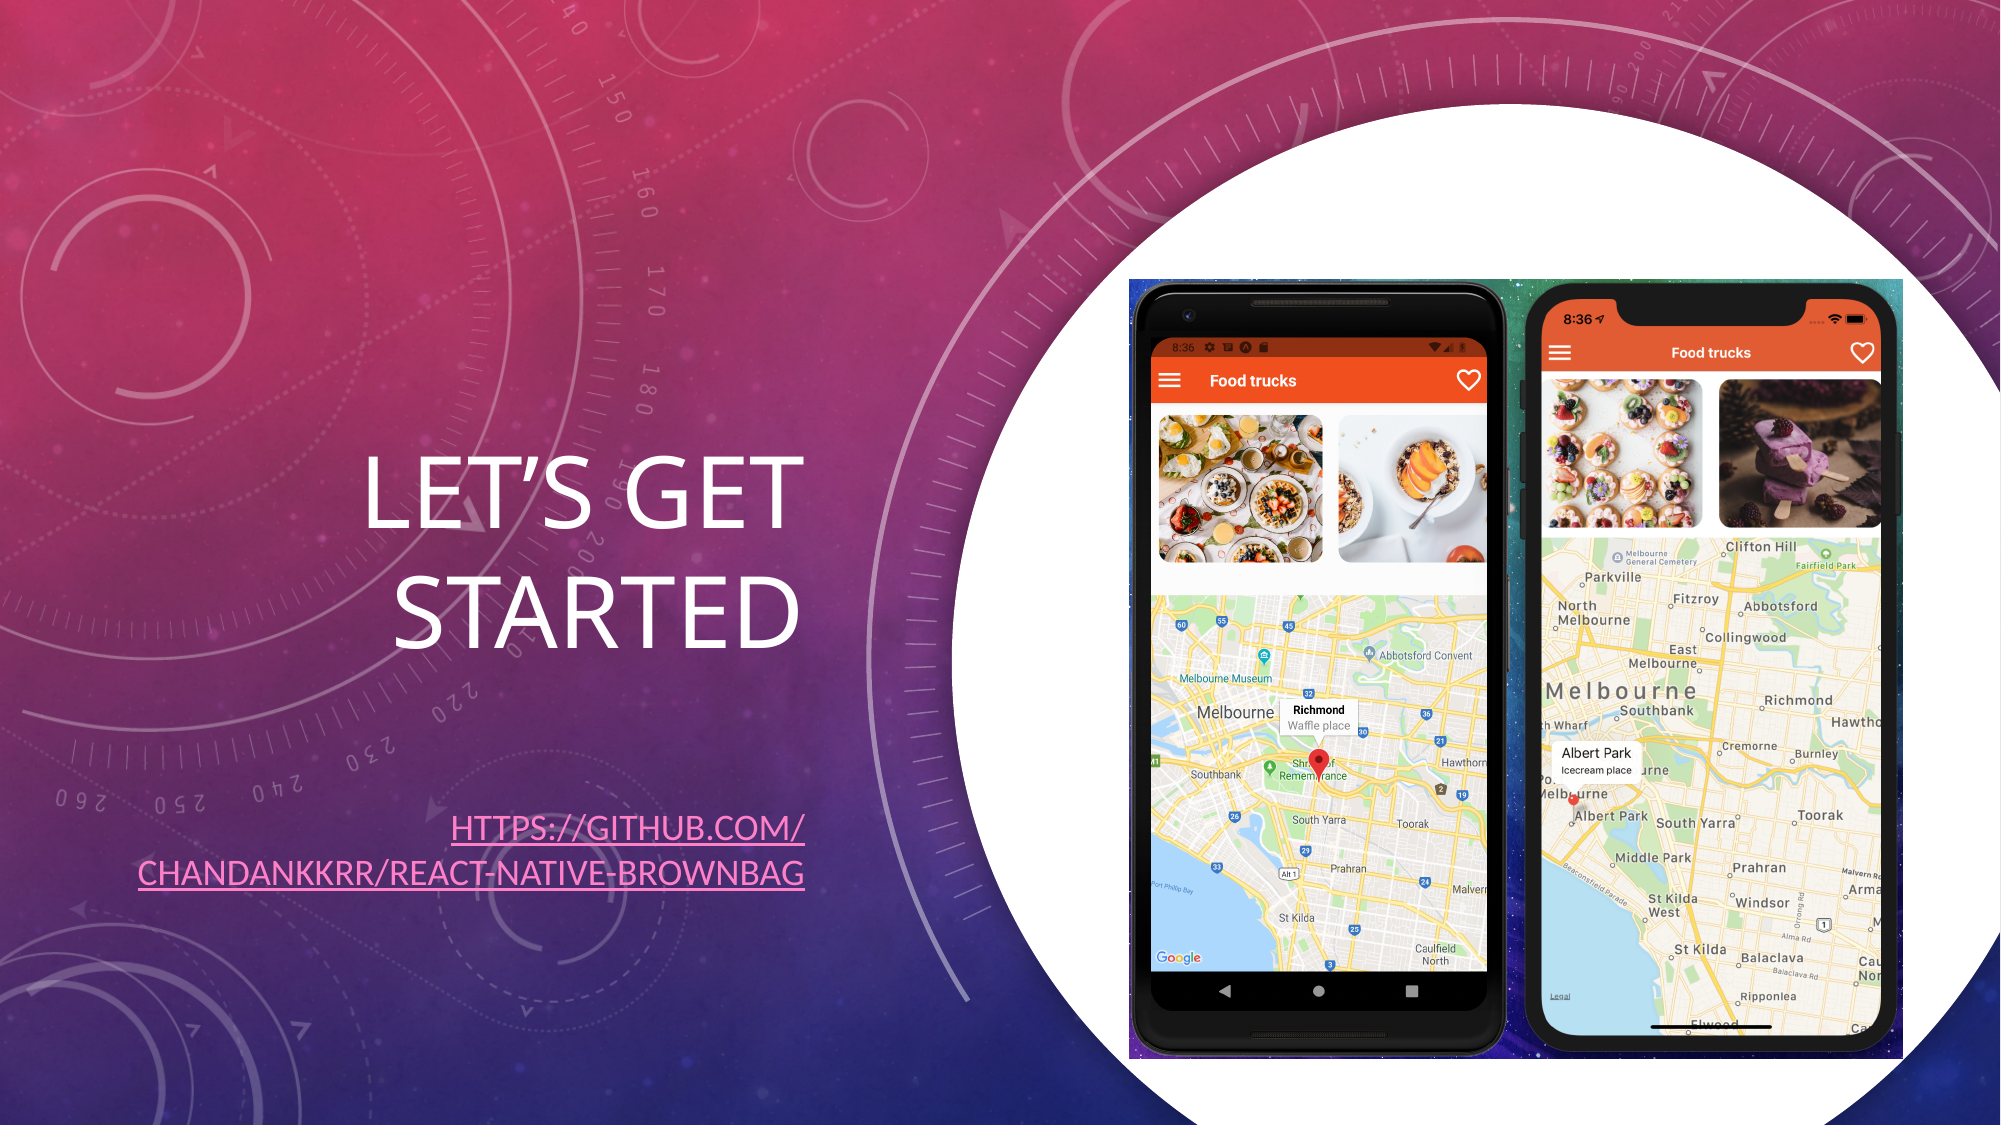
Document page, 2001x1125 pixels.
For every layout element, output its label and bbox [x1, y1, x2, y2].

text_box [904, 54, 2000, 914]
picture [0, 0, 2001, 1125]
